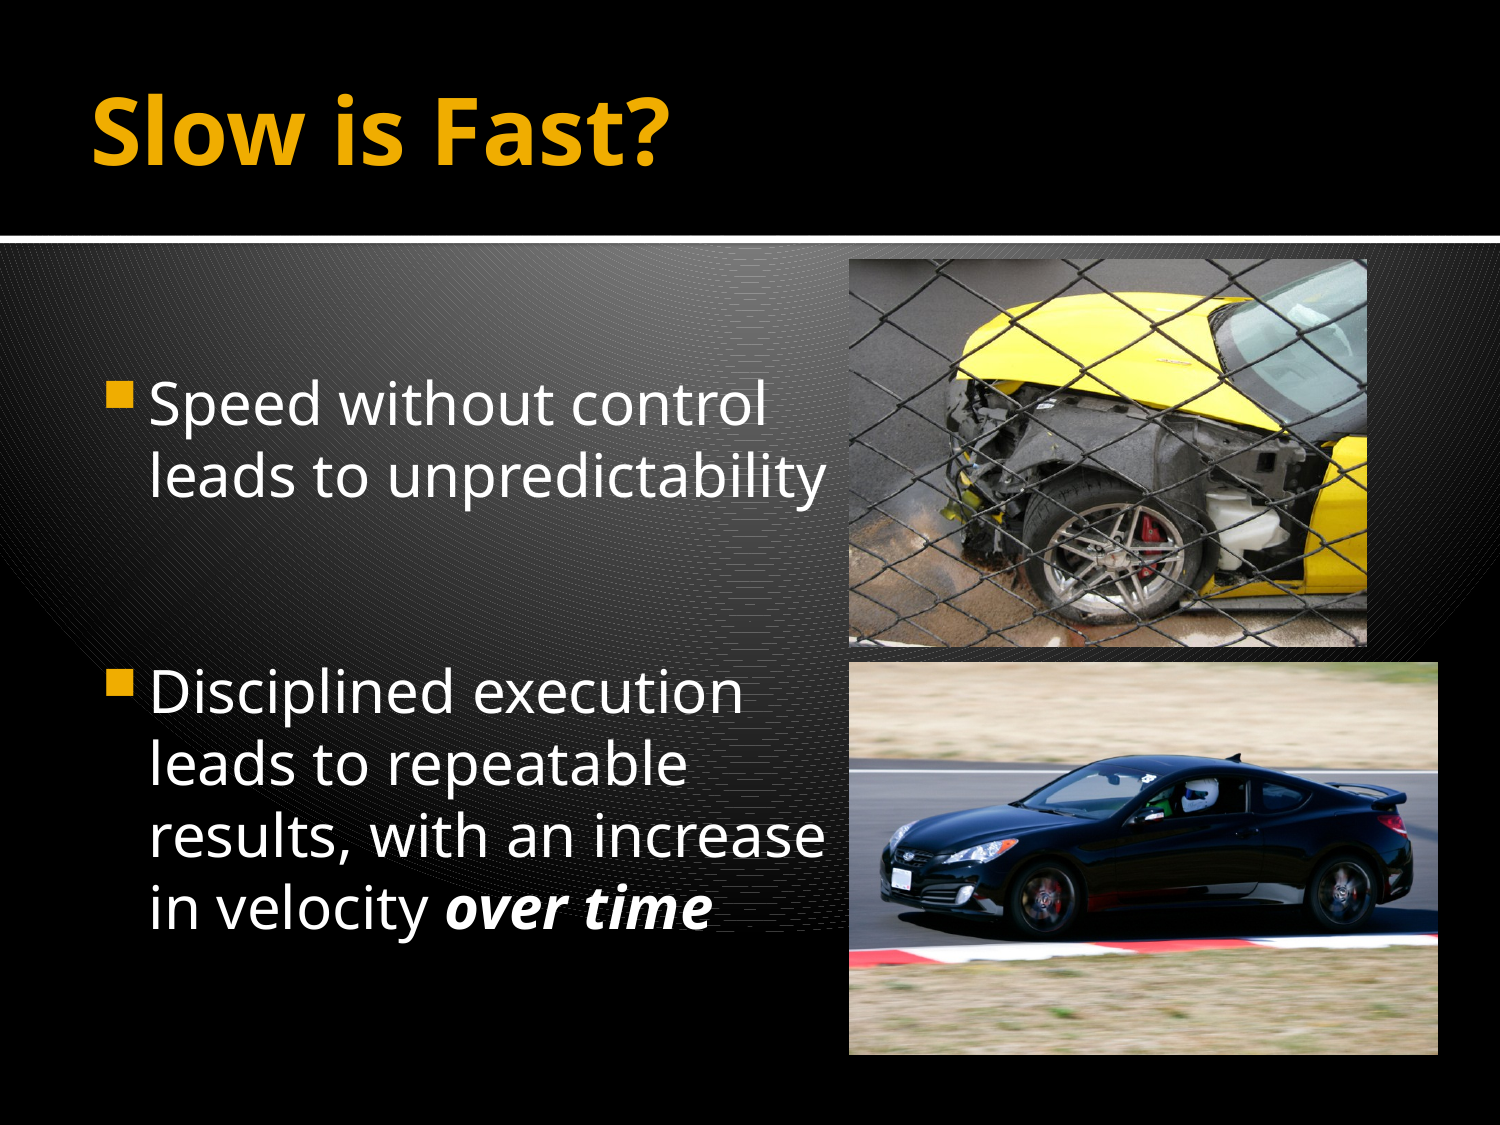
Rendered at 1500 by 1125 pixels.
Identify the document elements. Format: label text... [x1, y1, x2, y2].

list Speed without control leads to unpredictability Disciplined execution leads to repeatable results, with an increase in velocity over time [75, 350, 850, 1050]
picture [849, 259, 1367, 647]
title Slow is Fast? [75, 24, 1425, 231]
picture [849, 662, 1438, 1055]
